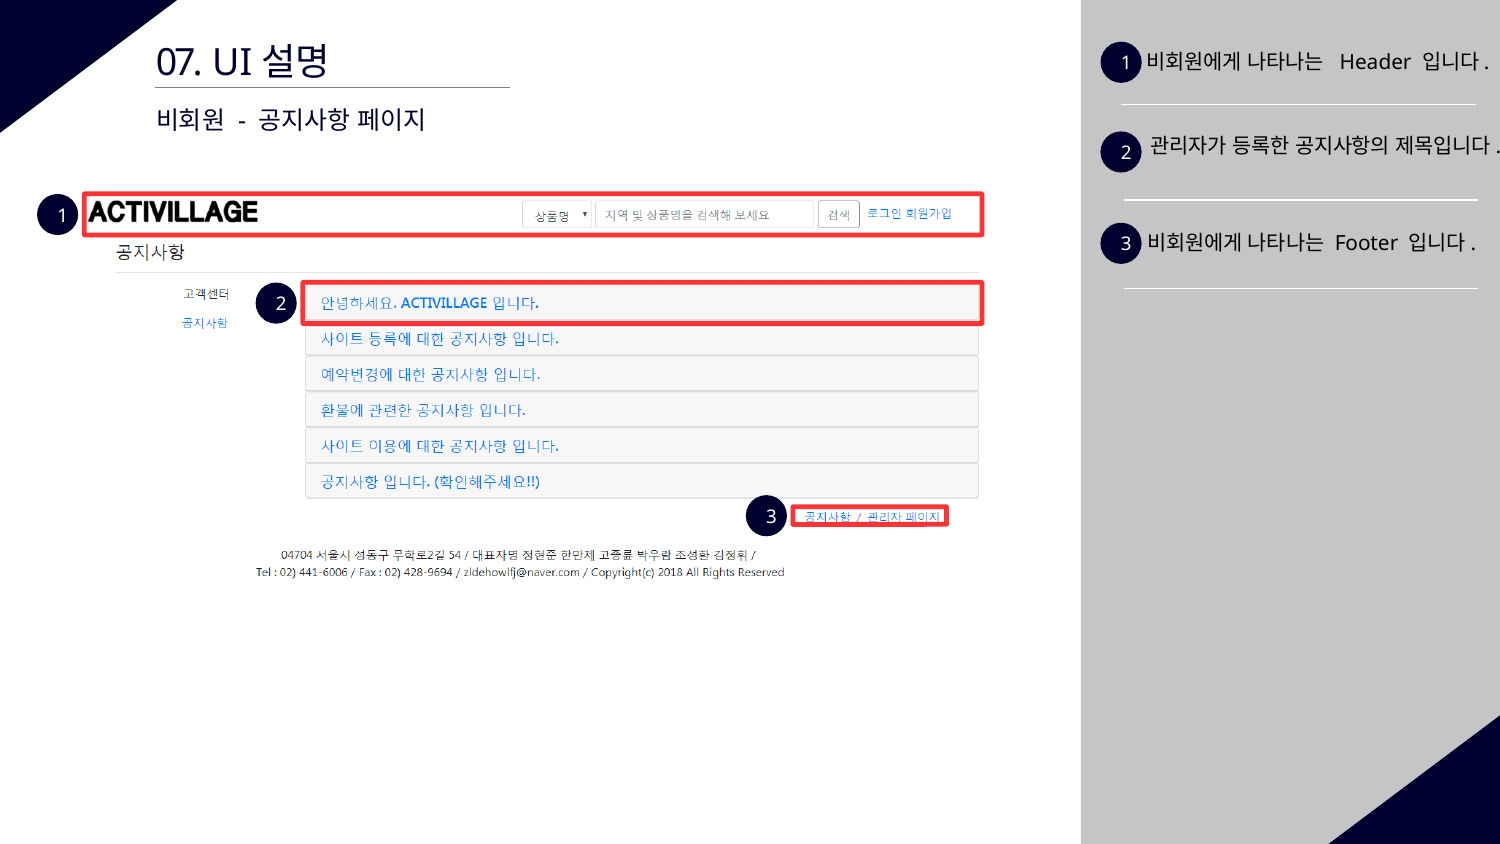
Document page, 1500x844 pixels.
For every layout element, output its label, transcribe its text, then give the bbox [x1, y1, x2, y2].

text_box 07. [141, 30, 218, 90]
text_box 비회원에게 나타나는 Footer 입니다. [1132, 222, 1491, 263]
text_box 2 [1098, 129, 1135, 175]
text_box UI설명 [218, 30, 346, 87]
text_box 관리자가 등록한 공지사항의 제목입니다. [1135, 125, 1500, 190]
text_box 비회원에게 나타나는 Header 입니다. [1132, 41, 1500, 82]
text_box 3 [1098, 220, 1144, 266]
picture [23, 187, 1055, 698]
text_box 1 [1098, 39, 1144, 85]
text_box 비회원 - 공지사항 페이지 [141, 97, 442, 142]
